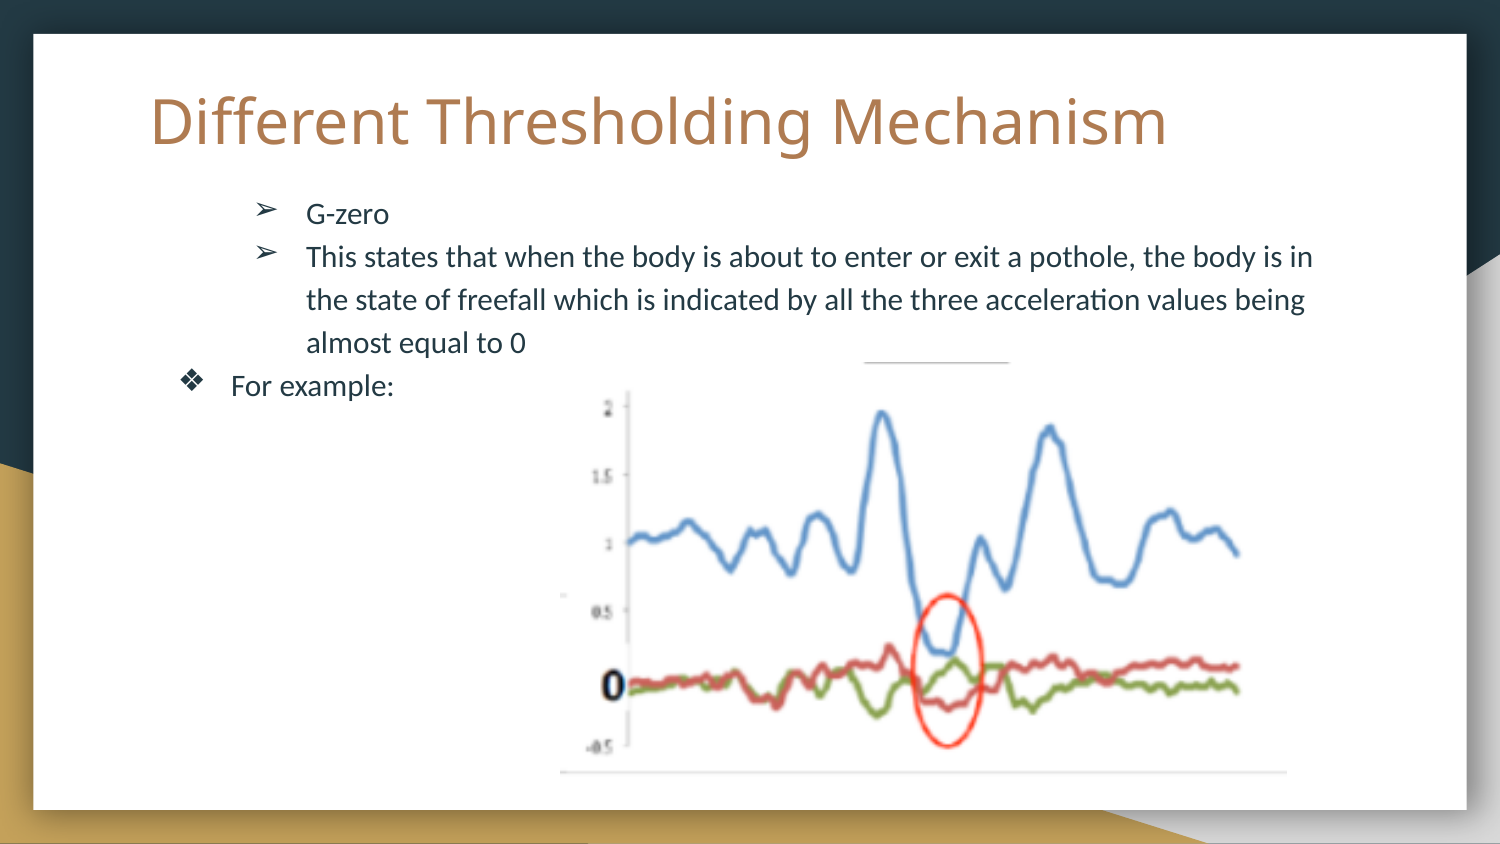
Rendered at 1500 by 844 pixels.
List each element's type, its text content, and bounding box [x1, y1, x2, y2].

picture [560, 362, 1287, 784]
list G-zero This states that when the body is about to enter or exit a pothole, the body is in the state of freefall which is indicated by all the three acceleration values being almost equal to 0 For example: [141, 172, 1373, 657]
title Different Thresholding Mechanism [134, 66, 1366, 224]
